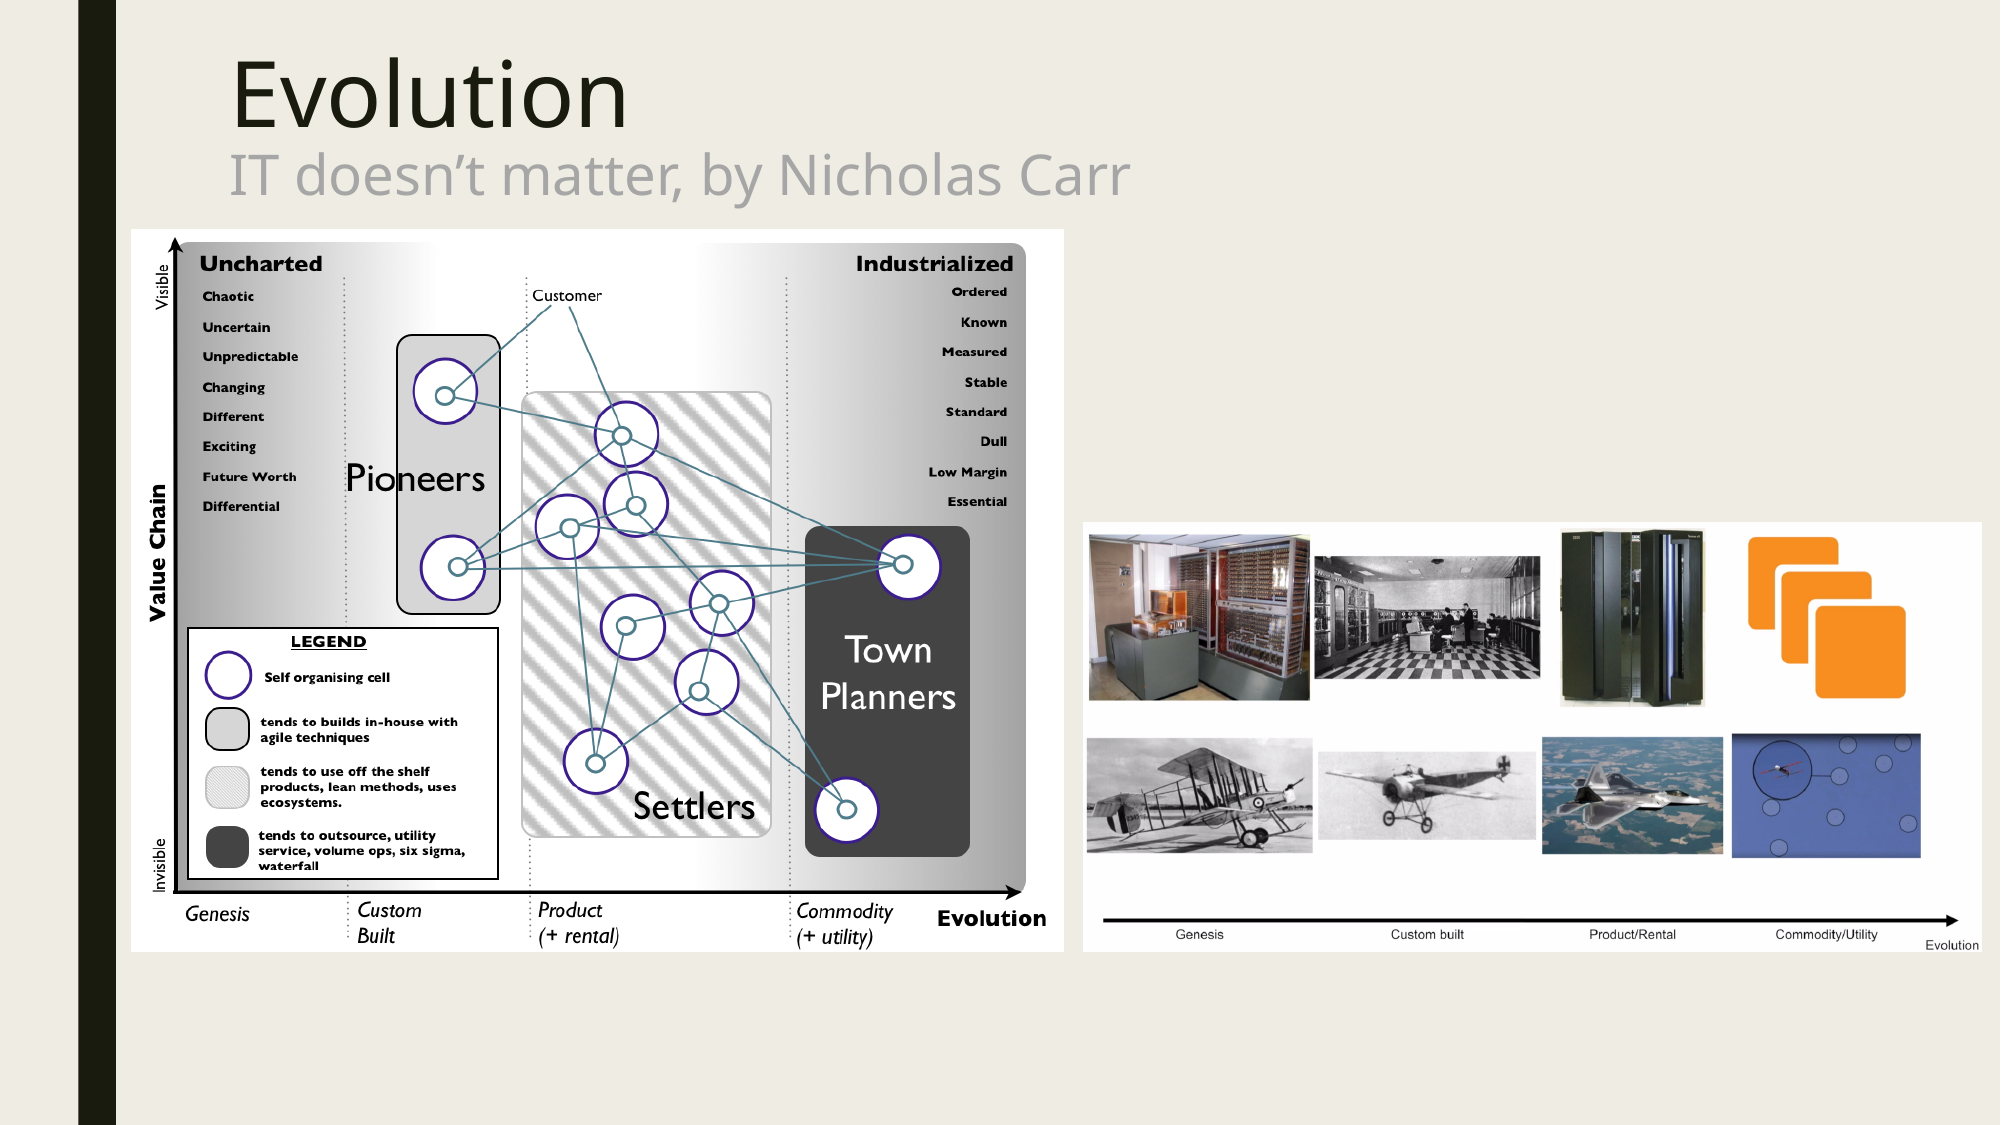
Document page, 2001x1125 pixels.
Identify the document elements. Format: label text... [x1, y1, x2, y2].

title Evolution IT doesn’t matter, by Nicholas Carr [214, 42, 1790, 218]
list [1083, 522, 1982, 952]
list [131, 229, 1065, 952]
